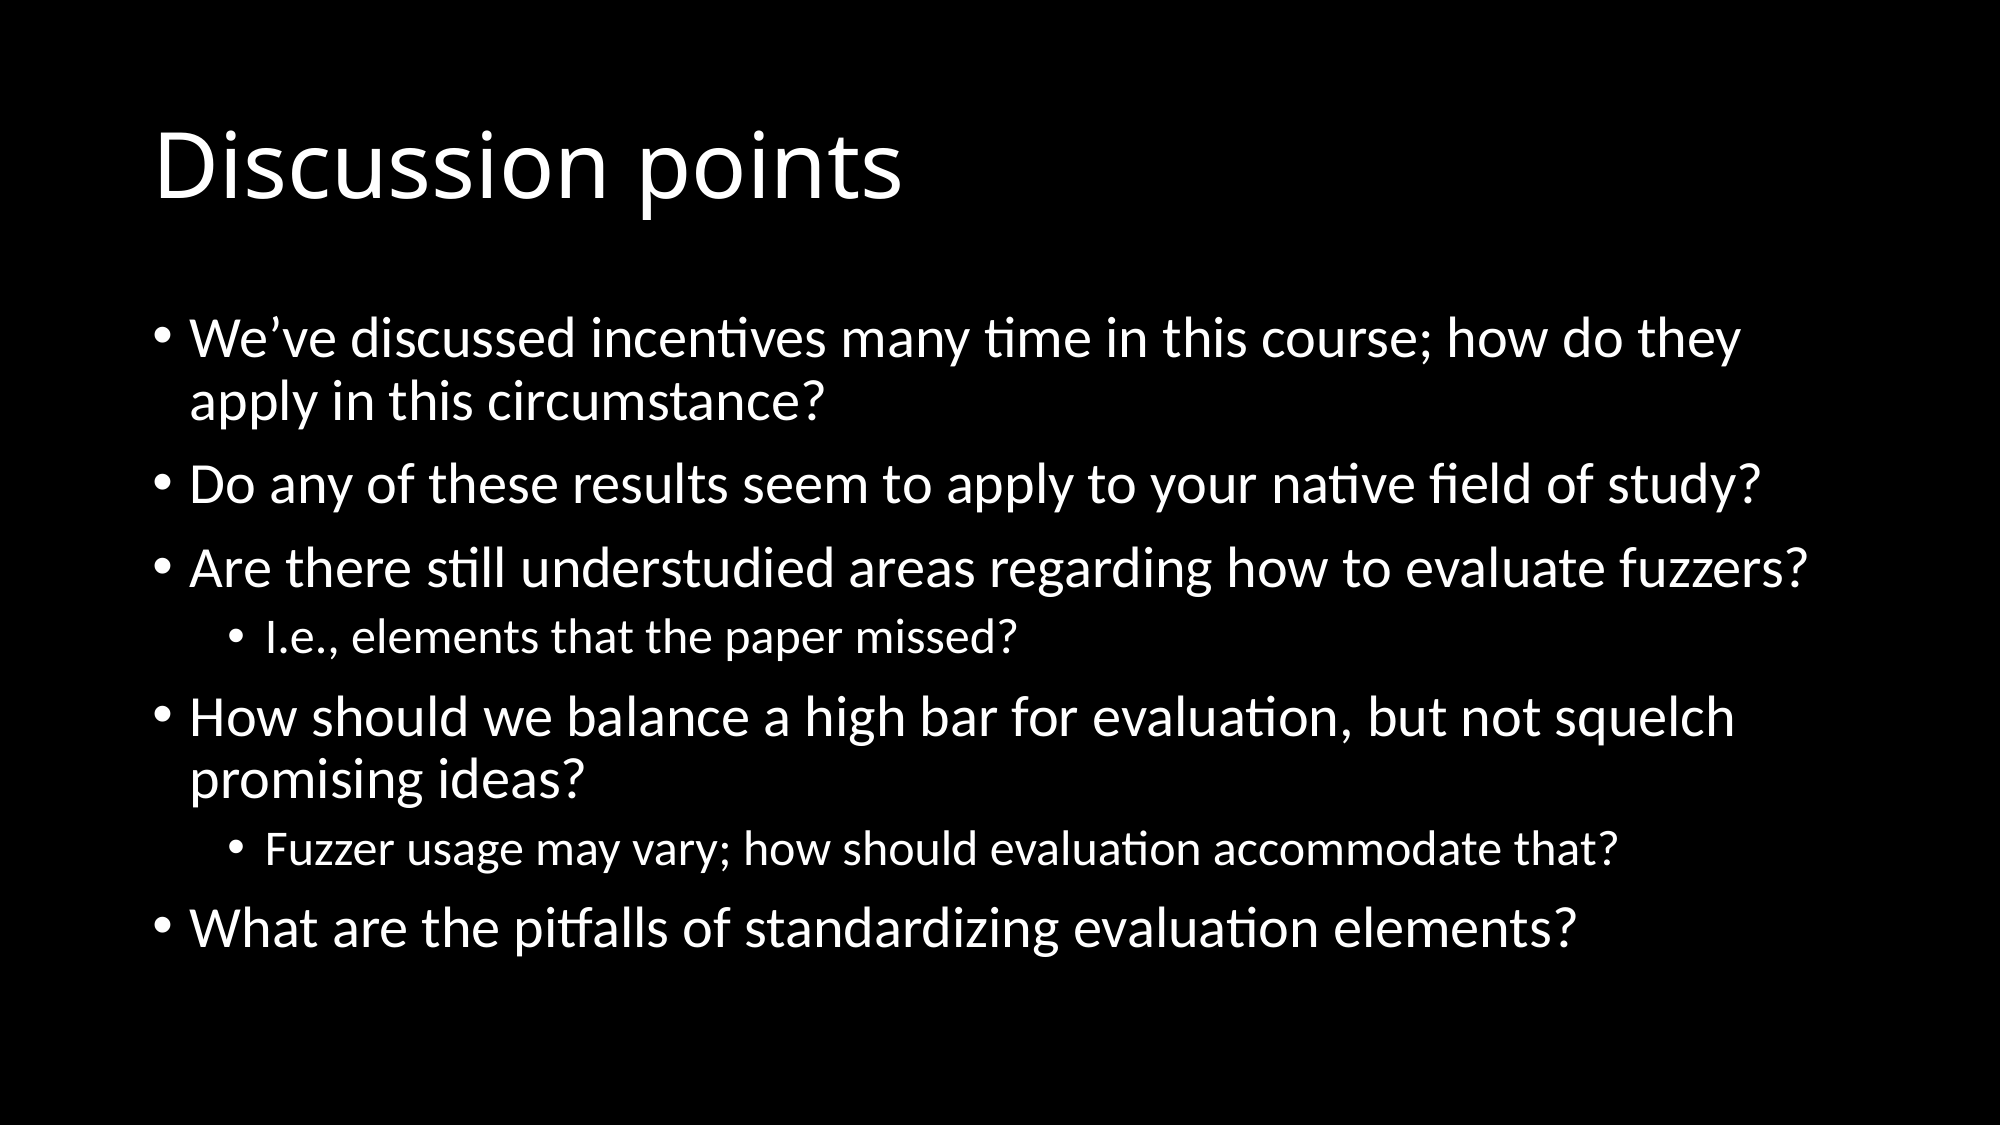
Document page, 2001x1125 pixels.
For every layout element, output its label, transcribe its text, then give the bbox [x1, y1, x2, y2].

list We’ve discussed incentives many time in this course; how do they apply in this circumstance? Do any of these results seem to apply to your native field of study? Are there still understudied areas regarding how to evaluate fuzzers? I.e., elements that the paper missed? How should we balance a high bar for evaluation, but not squelch promising ideas? Fuzzer usage may vary; how should evaluation accommodate that? What are the pitfalls of standardizing evaluation elements? [137, 299, 1863, 1014]
title Discussion points [137, 59, 1863, 278]
